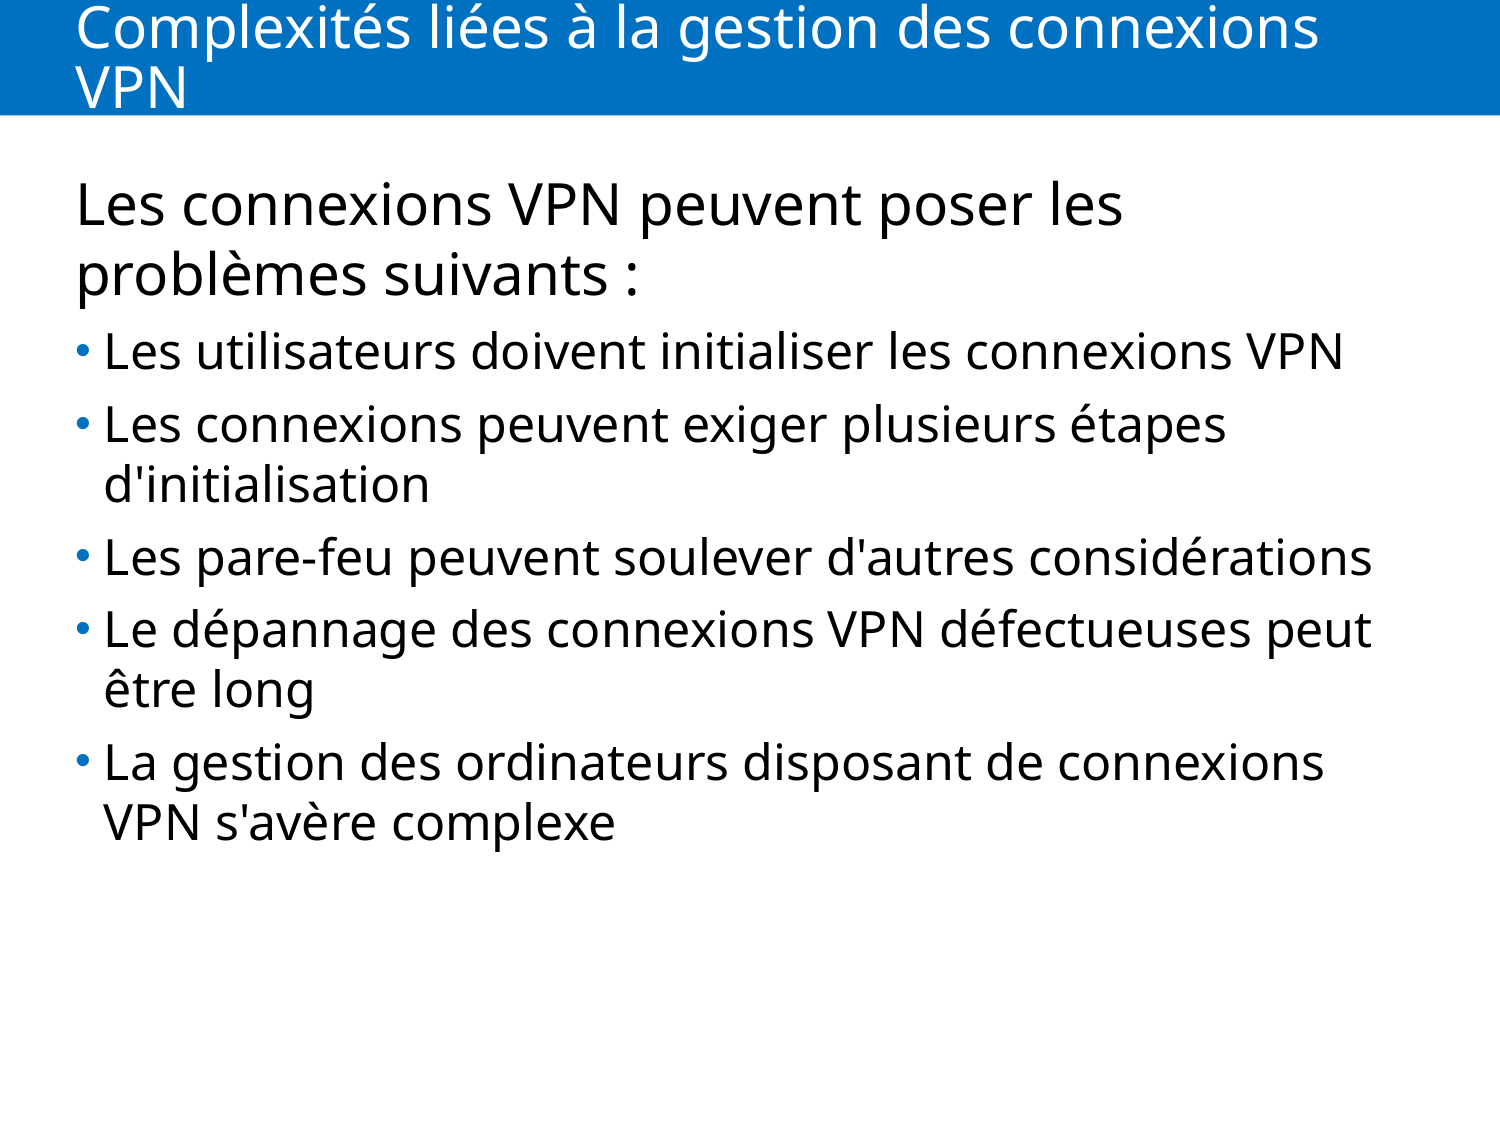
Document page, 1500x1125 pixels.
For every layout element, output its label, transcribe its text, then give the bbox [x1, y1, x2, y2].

text_box Les connexions VPN peuvent poser les problèmes suivants : Les utilisateurs doivent initialiser les connexions VPN Les connexions peuvent exiger plusieurs étapes d'initialisation Les pare-feu peuvent soulever d'autres considérations Le dépannage des connexions VPN défectueuses peut être long La gestion des ordinateurs disposant de connexions VPN s'avère complexe [75, 167, 1408, 1012]
title Complexités liées à la gestion des connexions VPN [75, 0, 1351, 122]
